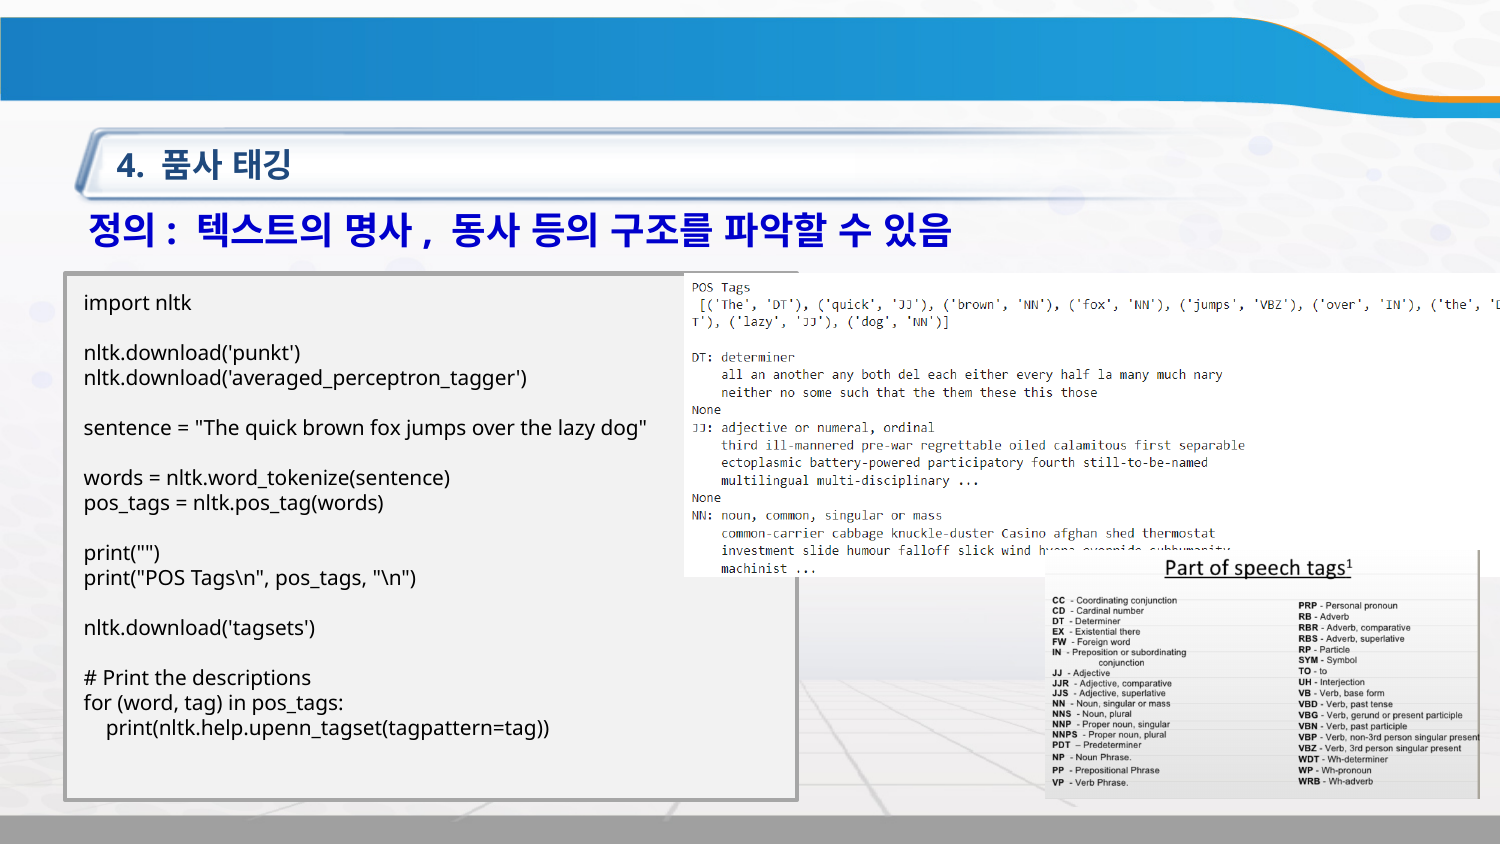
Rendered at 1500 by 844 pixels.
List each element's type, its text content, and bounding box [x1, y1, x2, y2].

picture [0, 0, 1500, 844]
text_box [74, 126, 1289, 208]
text_box 2. 텍스트 전처리 - 기본 [29, 0, 1175, 103]
text_box import nltk nltk.download('punkt') nltk.download('averaged_perceptron_tagger') sentence = "The quick brown fox jumps over the lazy dog" words = nltk.word_tokenize(sentence) pos_tags = nltk.pos_tag(words) print("") print("POS Tags\n", pos_tags, "\n") nltk.download('tagsets') # Print the descriptions for (word, tag) in pos_tags: print(nltk.help.upenn_tagset(tagpattern=tag)) [68, 282, 792, 747]
text_box [63, 271, 799, 802]
text_box 정의: 텍스트의 명사, 동사 등의 구조를 파악할 수 있음 [88, 206, 1436, 332]
